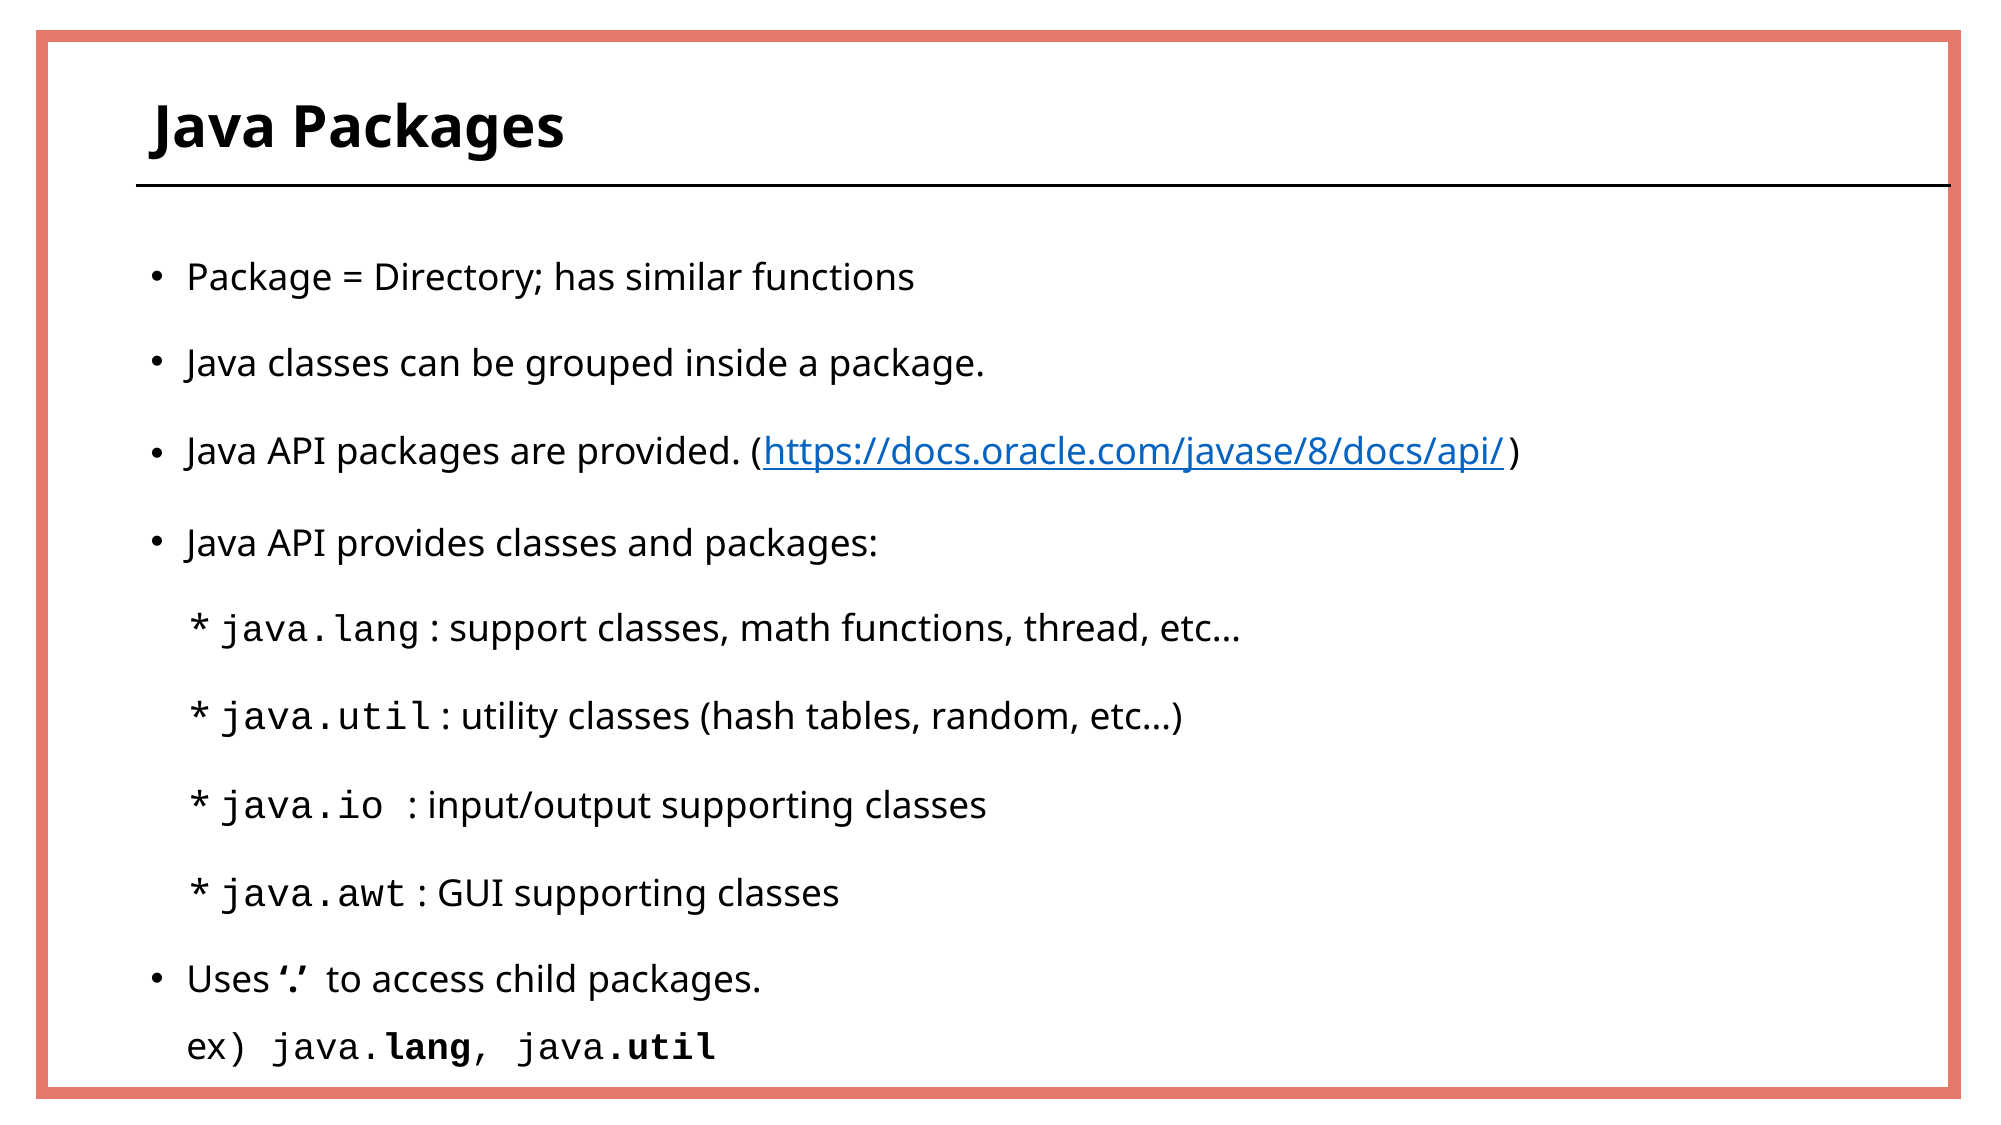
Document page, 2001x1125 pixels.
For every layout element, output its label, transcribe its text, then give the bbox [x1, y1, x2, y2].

list Java Packages [138, 76, 1373, 182]
slide_number 8 [1412, 1083, 1863, 1103]
list Package = Directory; has similar functions Java classes can be grouped inside a package. Java API packages are provided. (https://docs.oracle.com/javase/8/docs/api/) Java API provides classes and packages: * java.lang : support classes, math functions, thread, etc… * java.util : utility classes (hash tables, random, etc…) * java.io : input/output supporting classes * java.awt : GUI supporting classes Uses ‘.’ to access child packages. ex) java.lang, java.util [135, 223, 1863, 1083]
